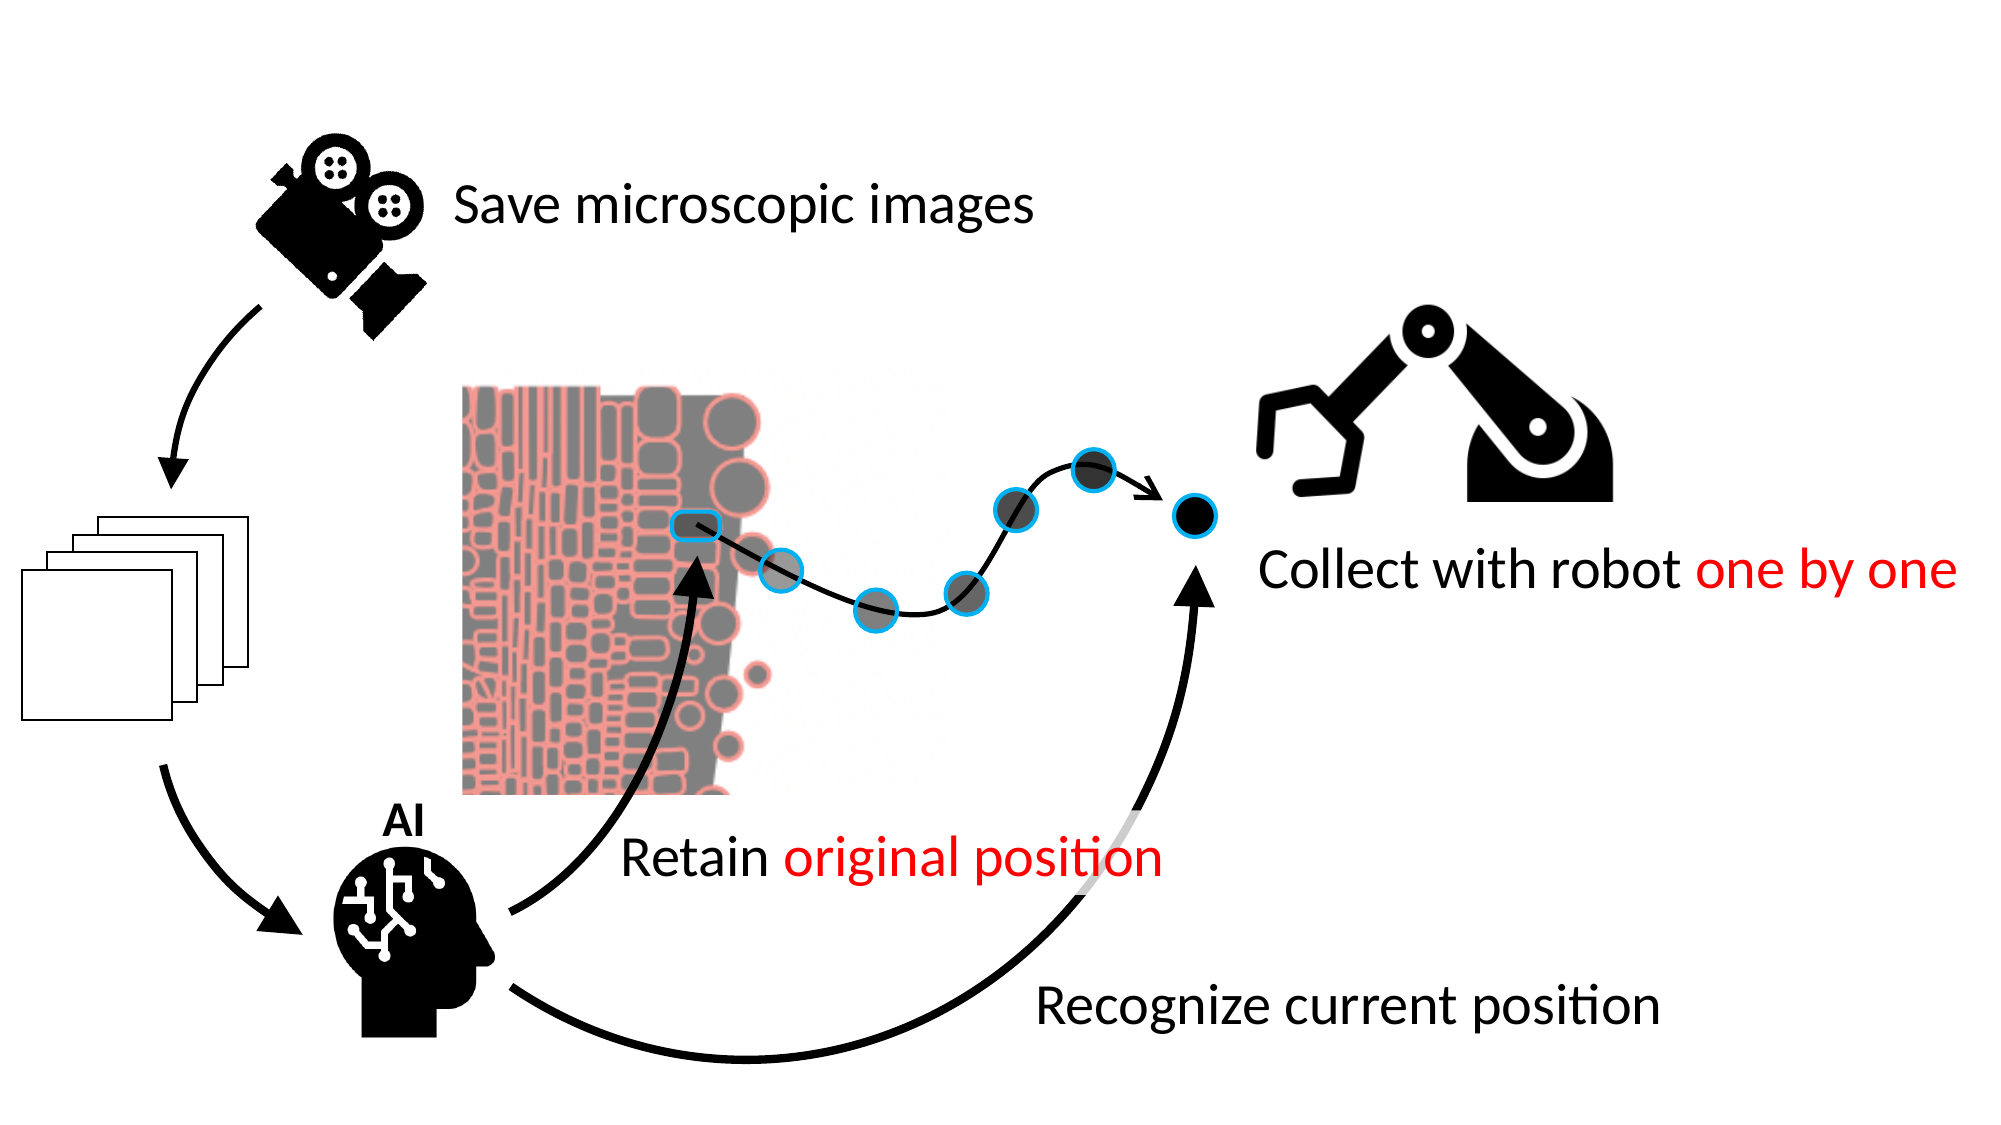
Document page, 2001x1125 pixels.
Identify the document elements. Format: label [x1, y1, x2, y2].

text_box [22, 64, 1978, 1060]
